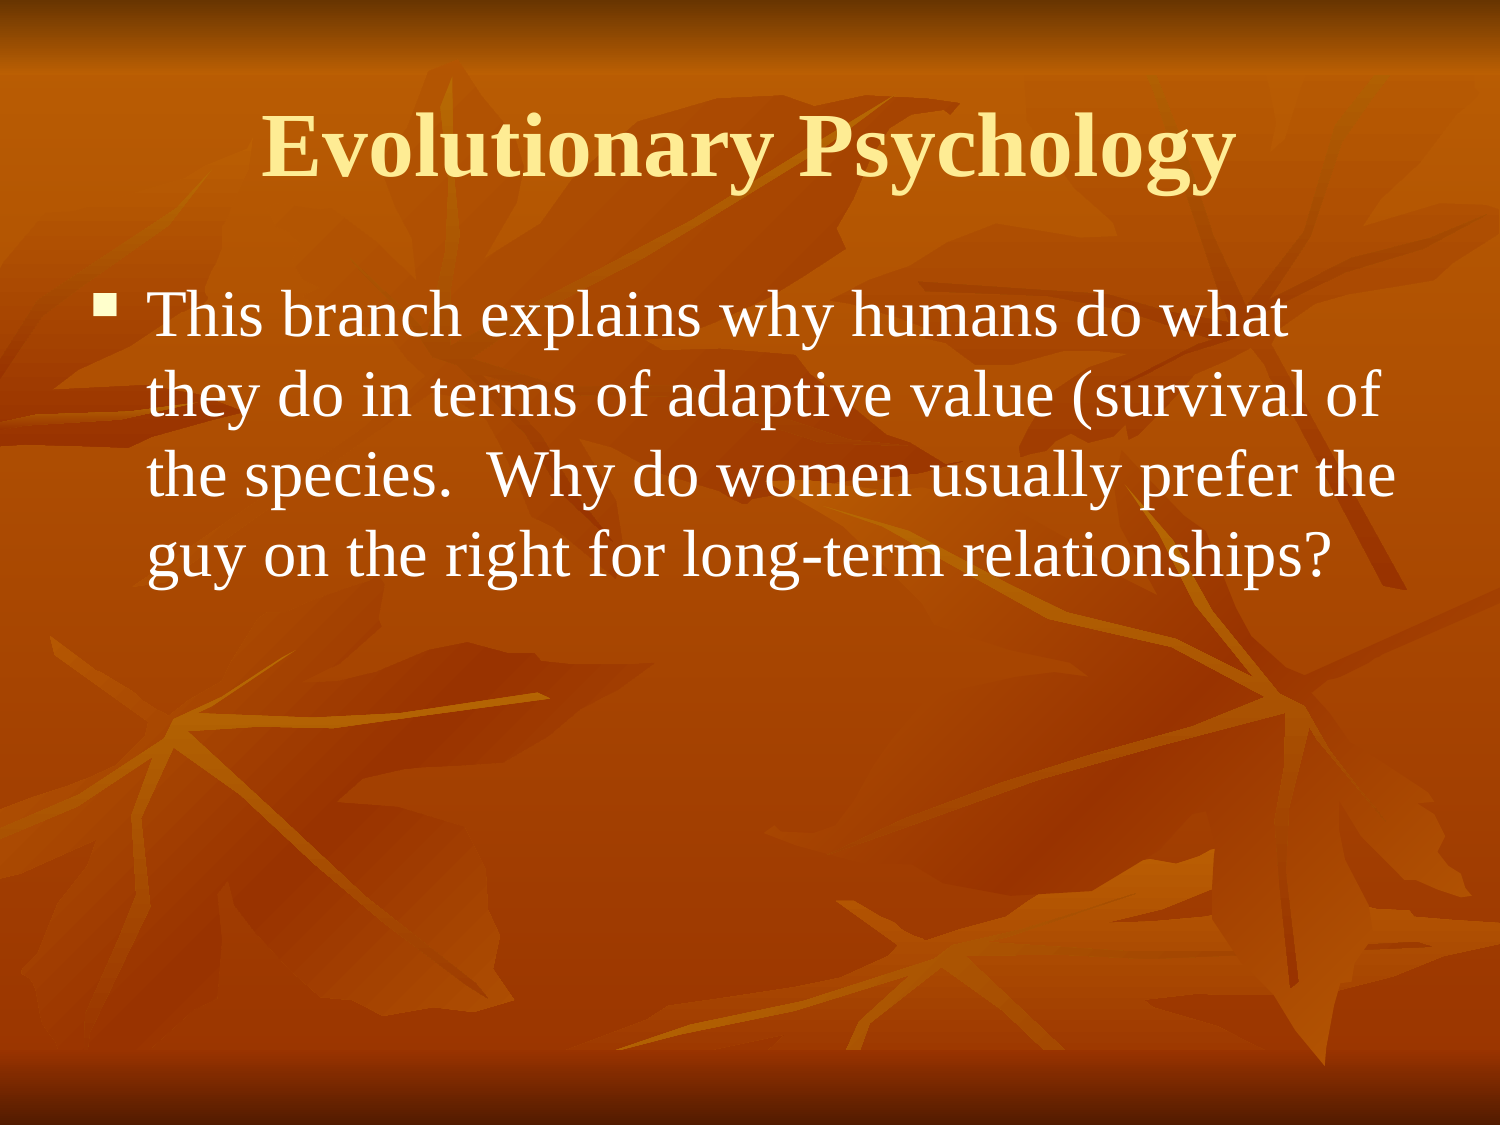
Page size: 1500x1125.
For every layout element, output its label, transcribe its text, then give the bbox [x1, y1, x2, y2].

title Evolutionary Psychology [74, 45, 1426, 234]
list This branch explains why humans do what they do in terms of adaptive value (survival of the species. Why do women usually prefer the guy on the right for long-term relationships? [74, 262, 1426, 1006]
